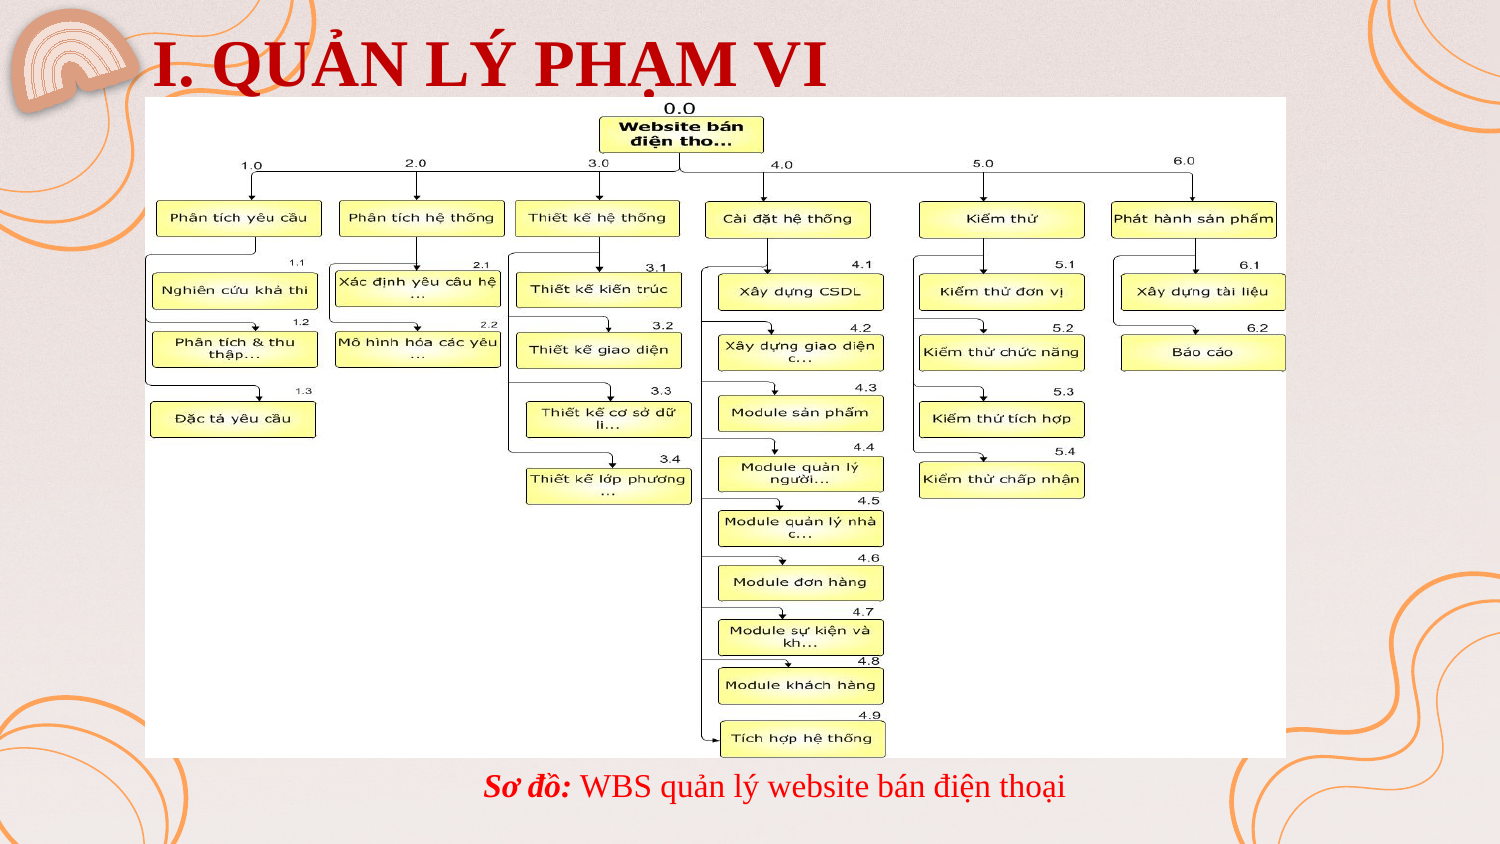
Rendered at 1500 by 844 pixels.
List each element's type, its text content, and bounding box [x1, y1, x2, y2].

picture [145, 97, 1286, 758]
text_box Sơ đồ: WBS quản lý website bán điện thoại [468, 765, 1090, 812]
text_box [6, 20, 128, 101]
title I. QUẢN LÝ PHẠM VI [132, 0, 909, 86]
